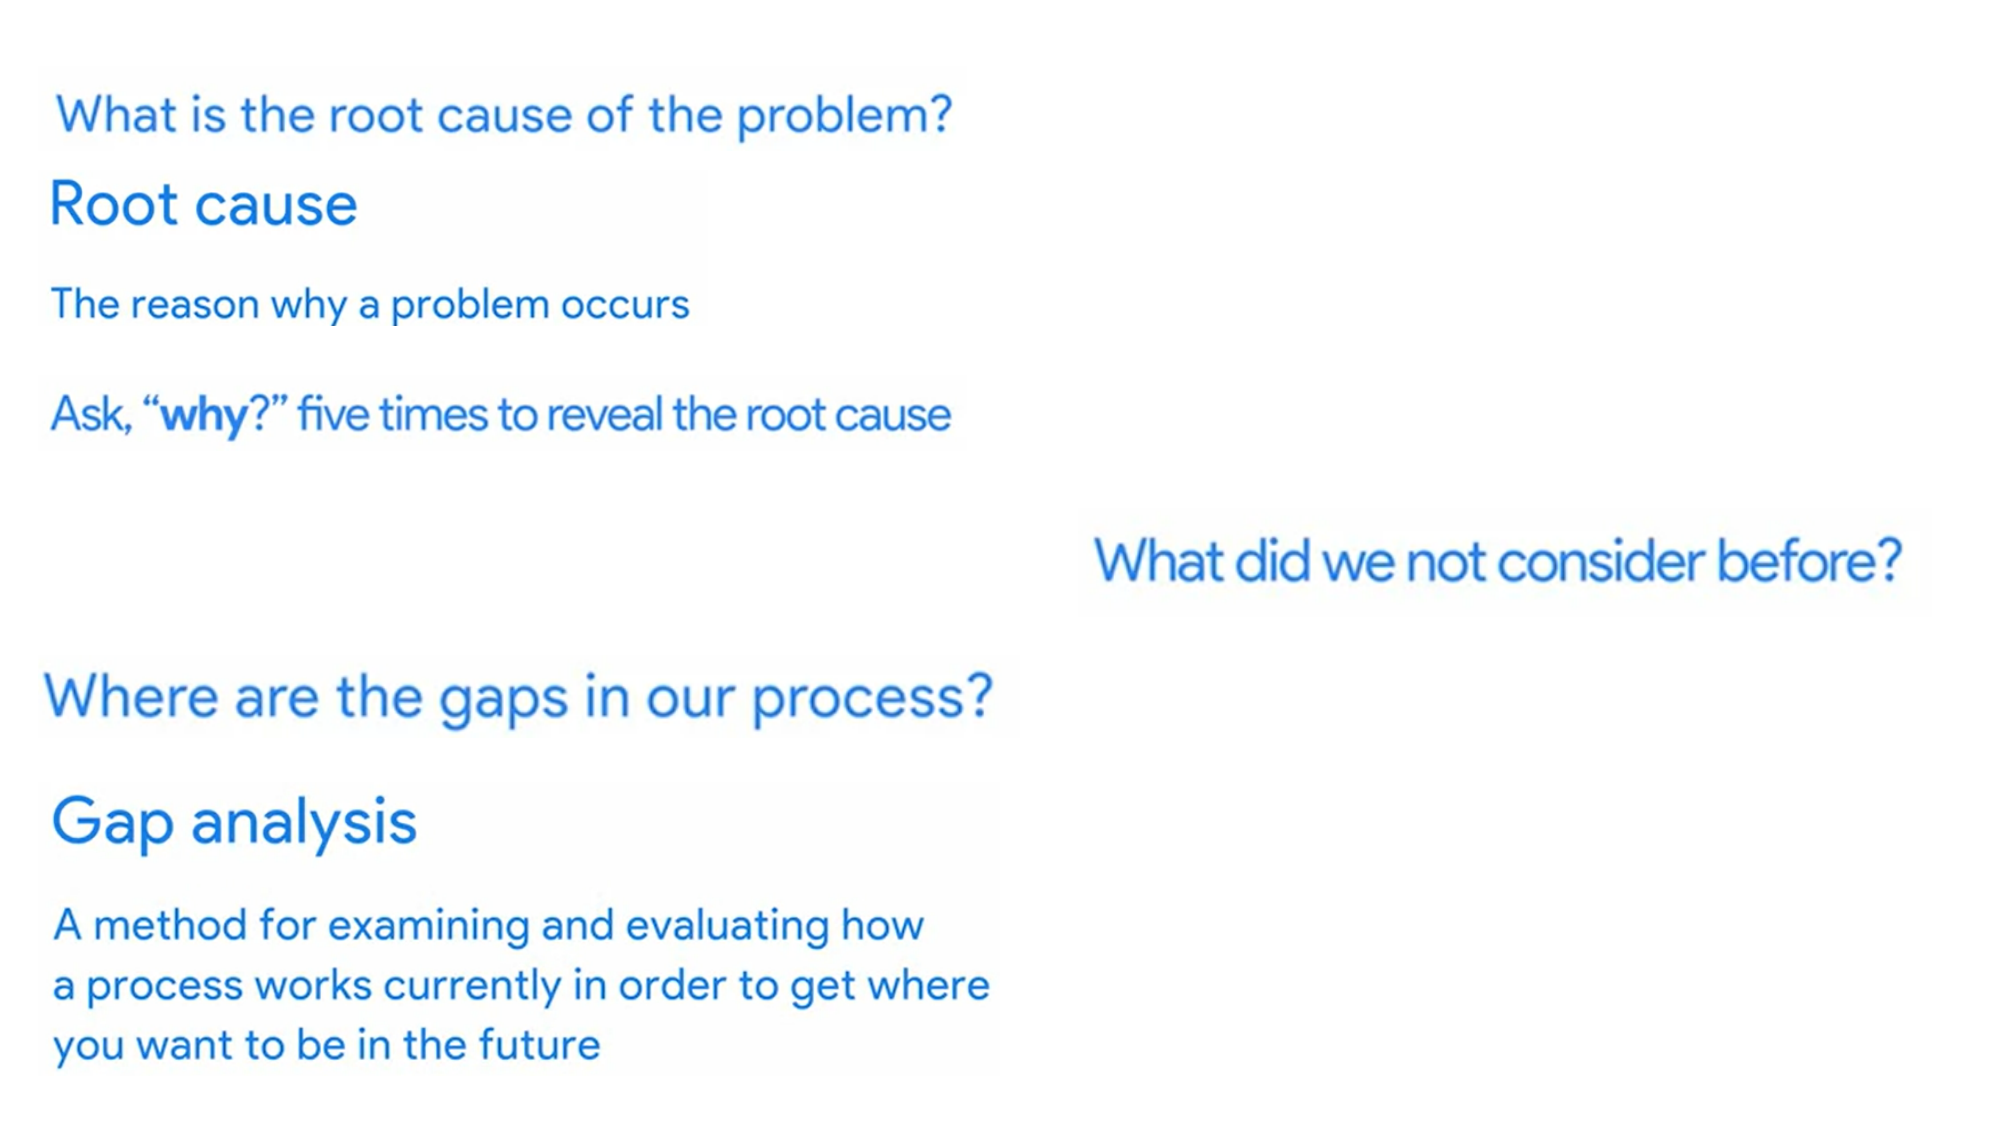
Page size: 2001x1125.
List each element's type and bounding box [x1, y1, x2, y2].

picture [37, 655, 1020, 738]
picture [37, 170, 708, 326]
picture [37, 781, 1000, 1076]
picture [1078, 508, 1932, 617]
picture [37, 66, 967, 151]
picture [37, 375, 967, 451]
